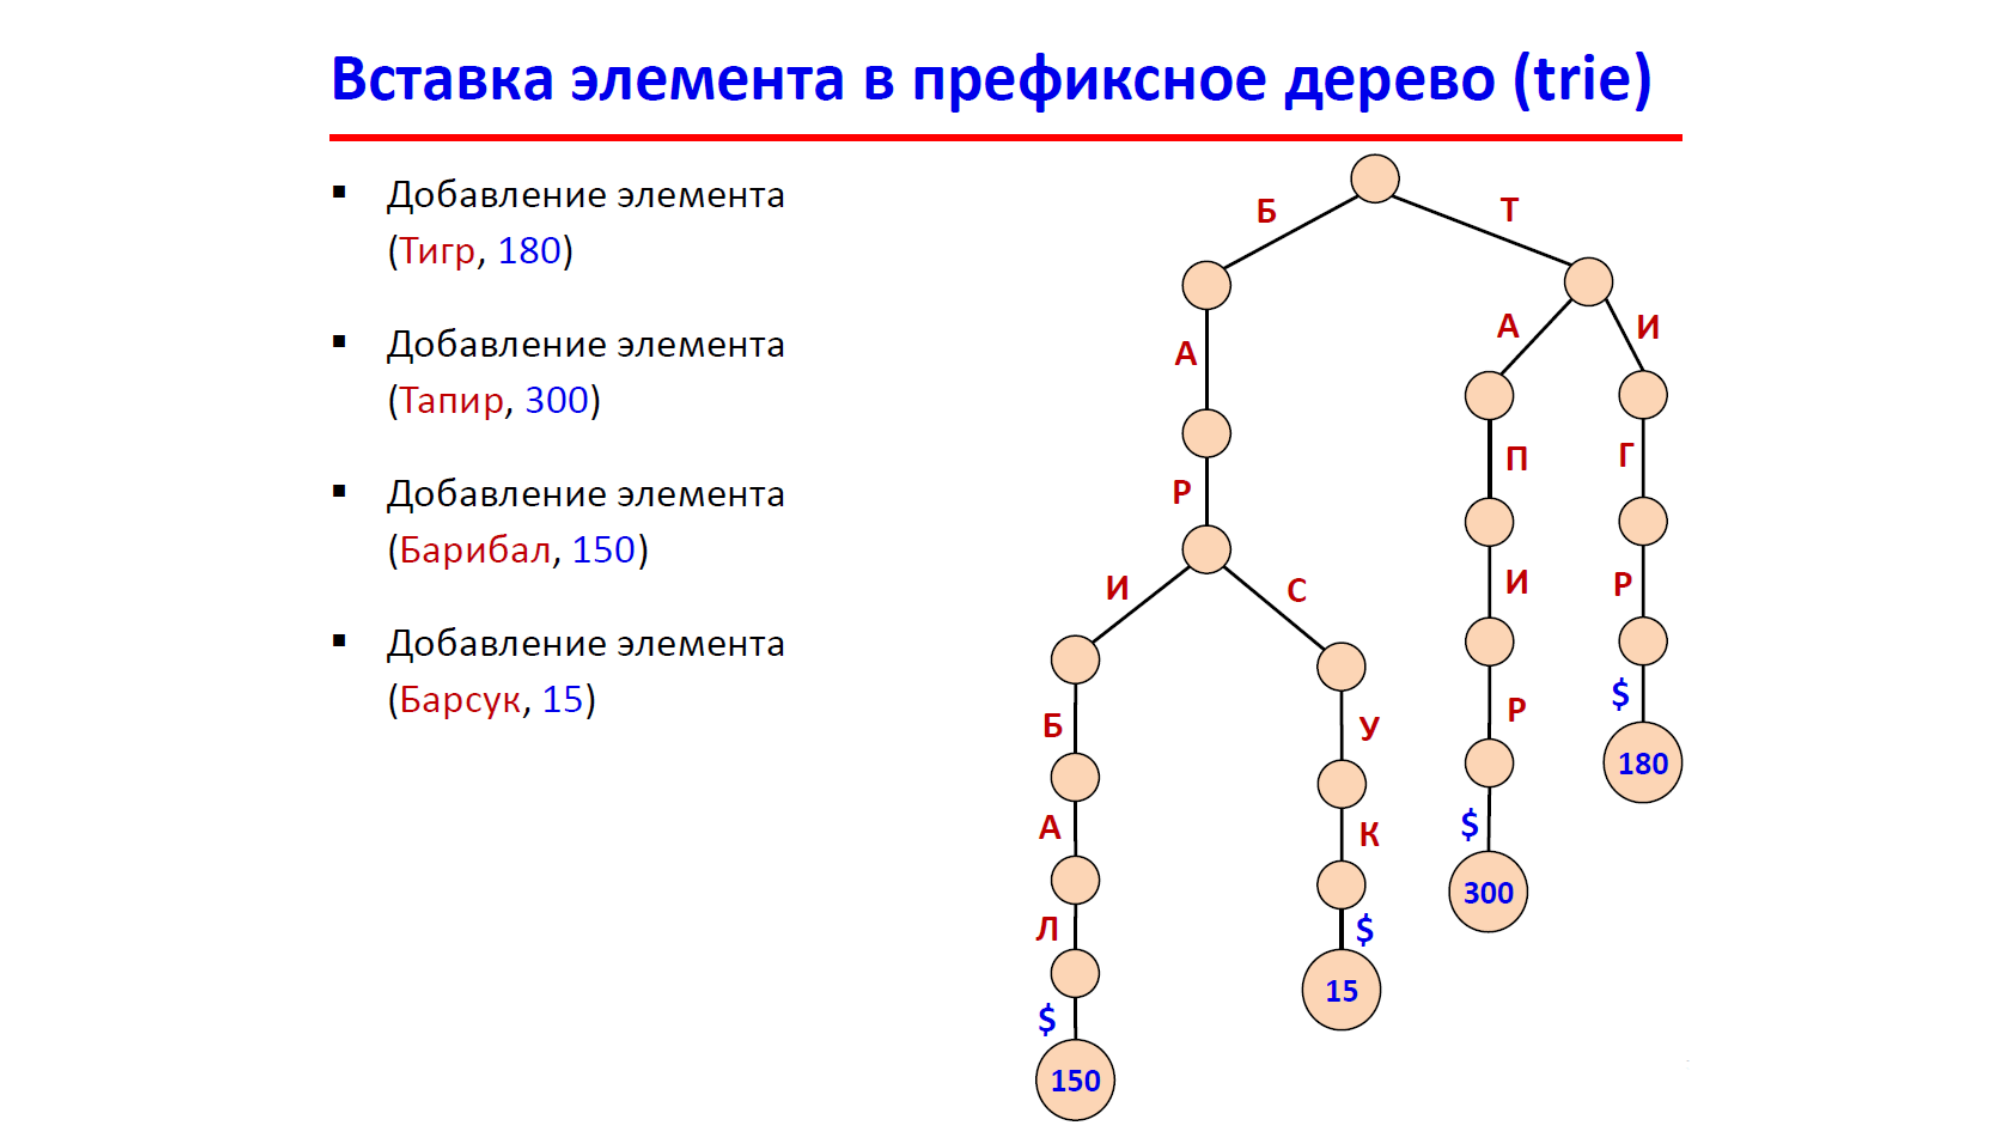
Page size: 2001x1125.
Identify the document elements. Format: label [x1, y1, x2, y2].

picture [253, 0, 1746, 1125]
